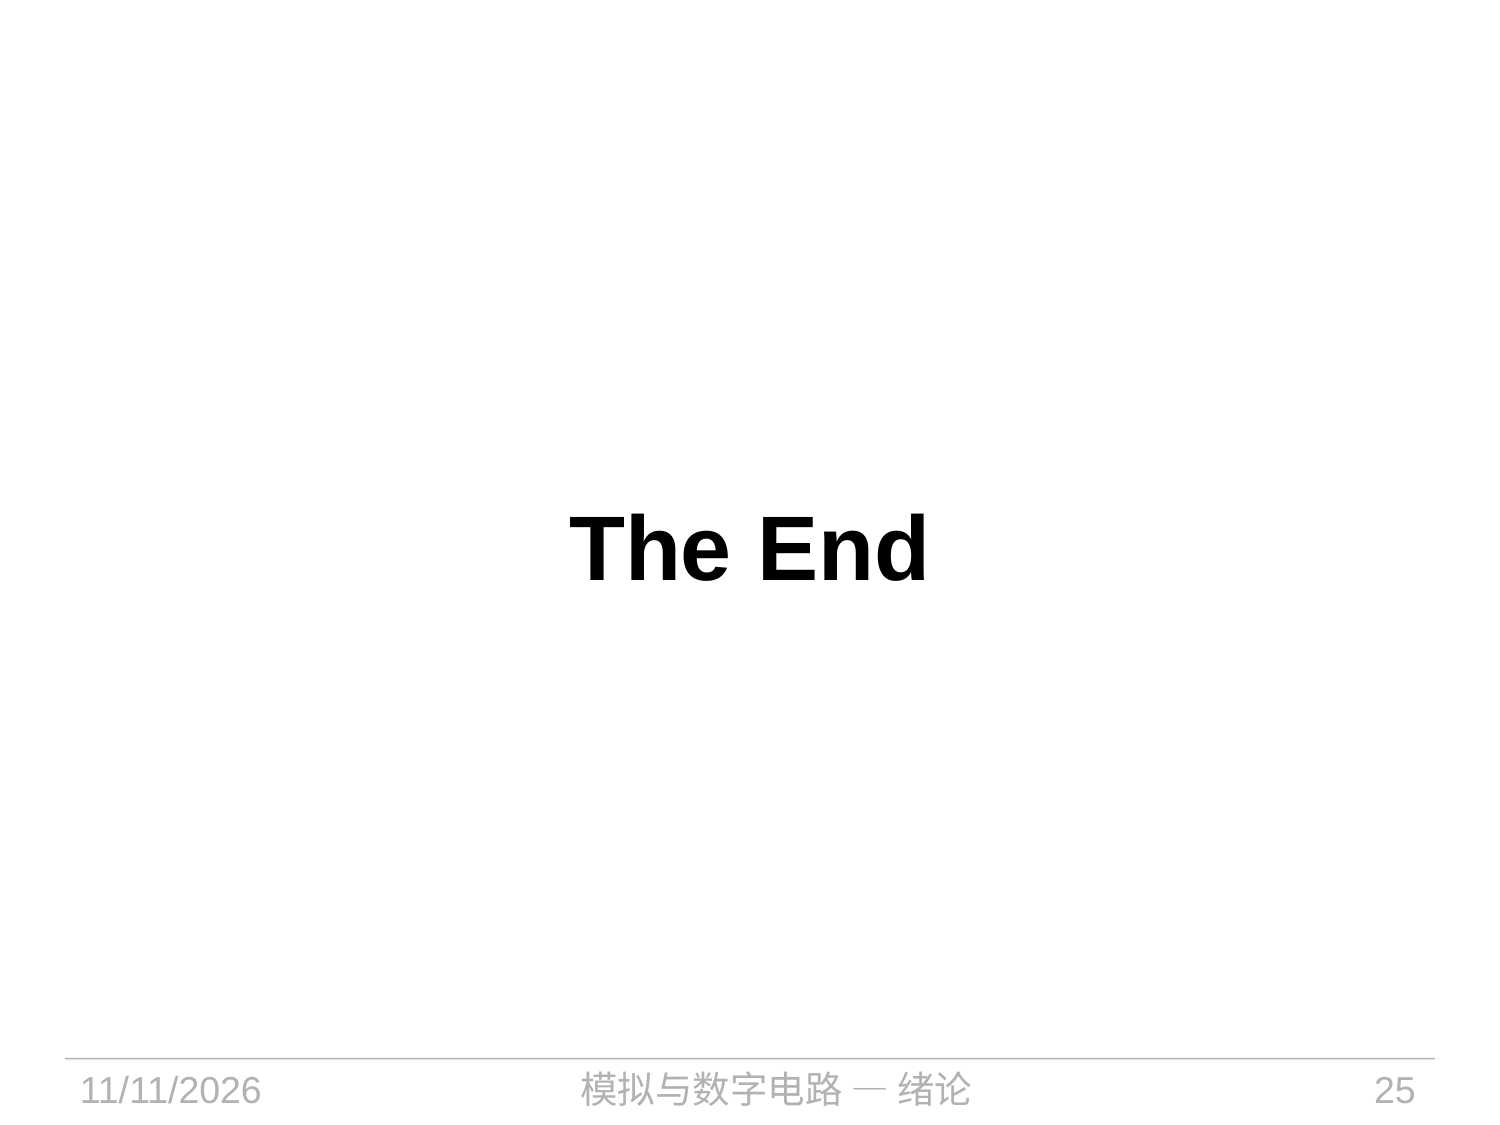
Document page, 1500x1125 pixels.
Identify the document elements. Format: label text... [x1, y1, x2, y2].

slide_number 25 [1230, 1058, 1431, 1125]
footer 模拟与数字电路 — 绪论 [373, 1058, 1179, 1125]
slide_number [64, 1058, 348, 1125]
title The End [75, 450, 1425, 638]
